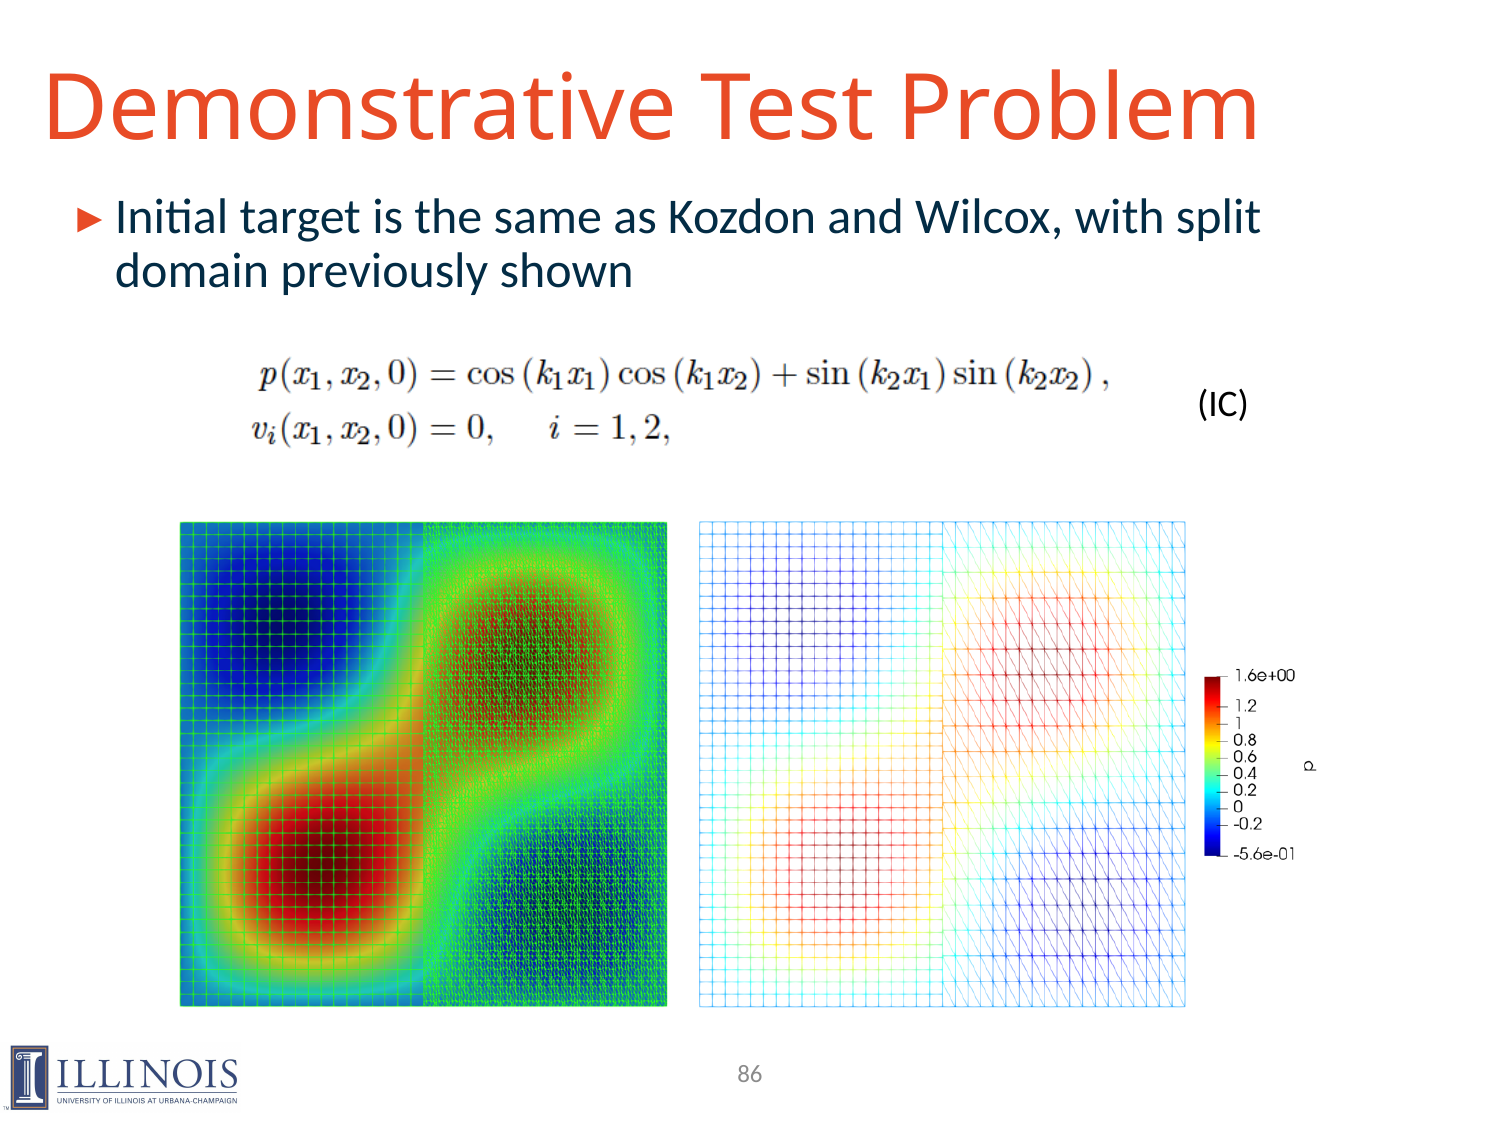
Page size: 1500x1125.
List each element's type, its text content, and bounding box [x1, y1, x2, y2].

title Demonstrative Test Problem [26, 36, 1438, 183]
text_box Initial target is the same as Kozdon and Wilcox, with split domain previously shown [62, 182, 1407, 1016]
text_box (IC) [1182, 371, 1268, 432]
picture [0, 1042, 241, 1113]
slide_number 86 [718, 1042, 782, 1103]
picture [160, 506, 1340, 1029]
picture [240, 346, 1130, 458]
